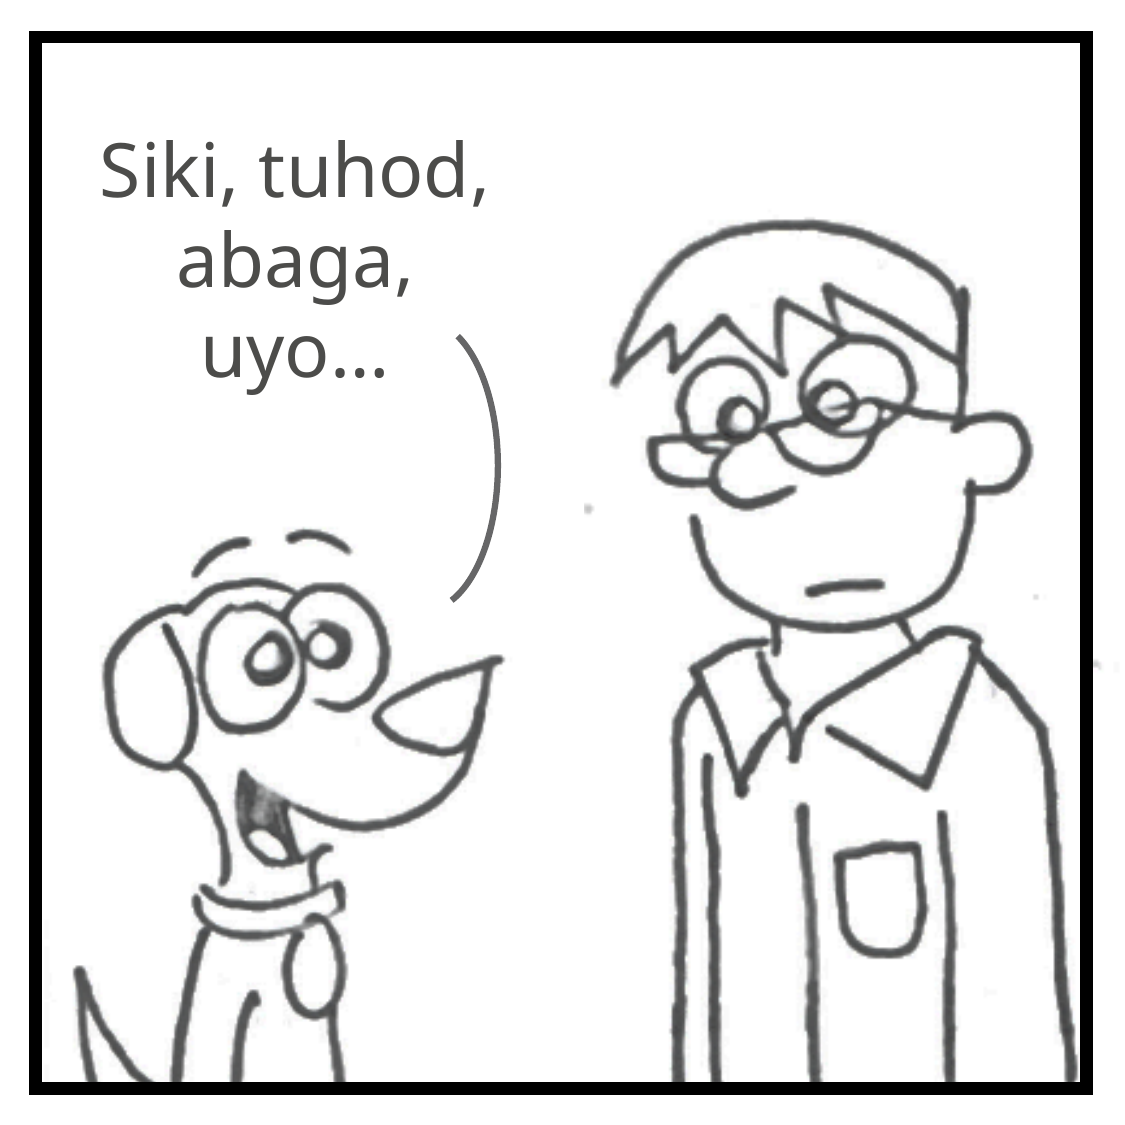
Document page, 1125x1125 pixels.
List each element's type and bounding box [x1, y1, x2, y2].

text_box [35, 36, 1125, 1088]
